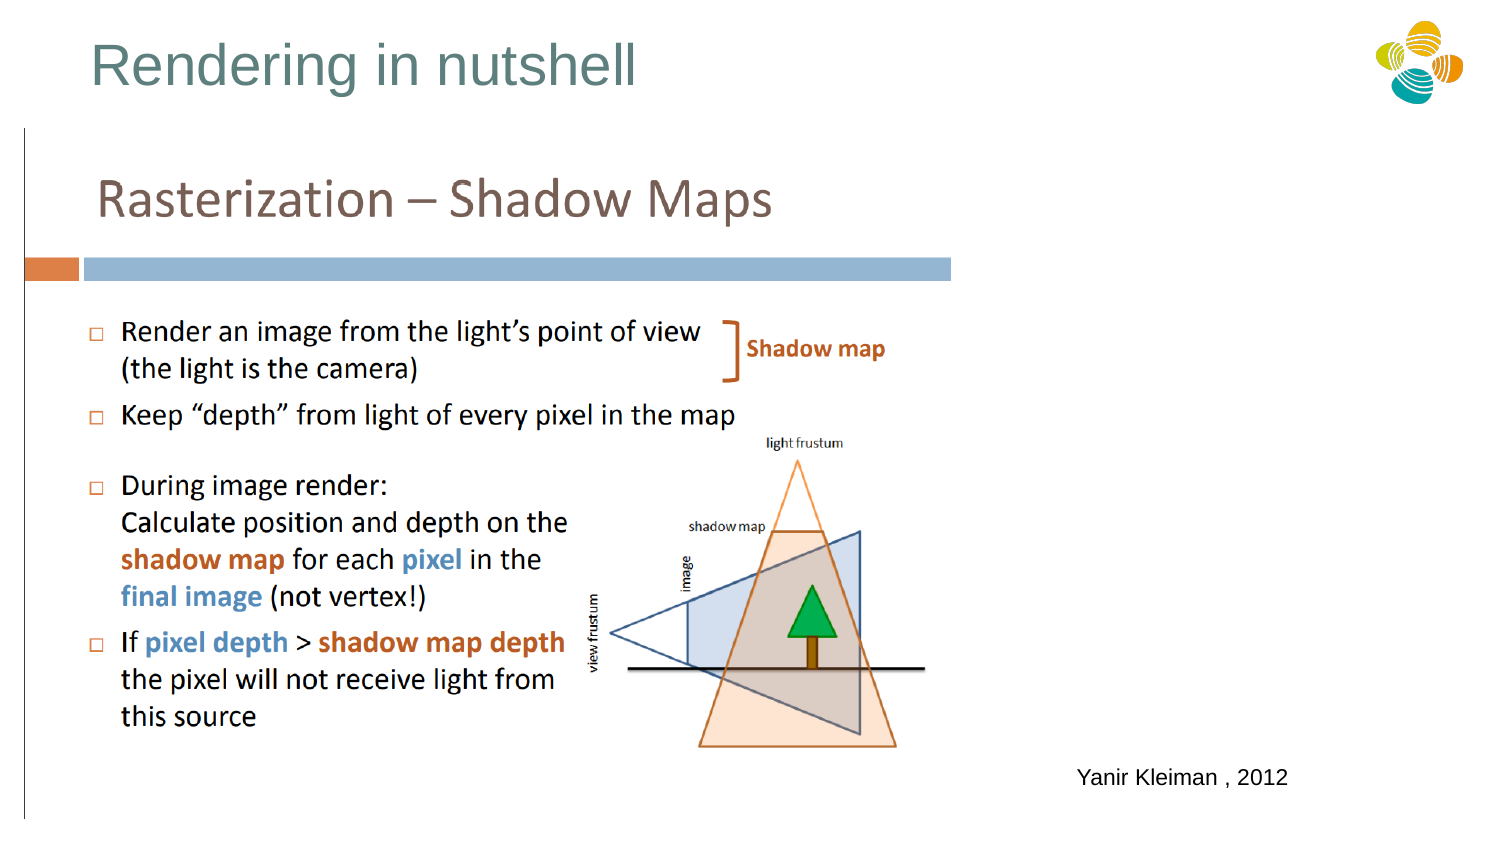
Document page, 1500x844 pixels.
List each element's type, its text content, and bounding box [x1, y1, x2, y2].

picture [1376, 21, 1463, 104]
list Yanir Kleiman , 2012 [1028, 754, 1377, 826]
title Rendering in nutshell [75, 21, 988, 104]
picture [24, 128, 951, 820]
